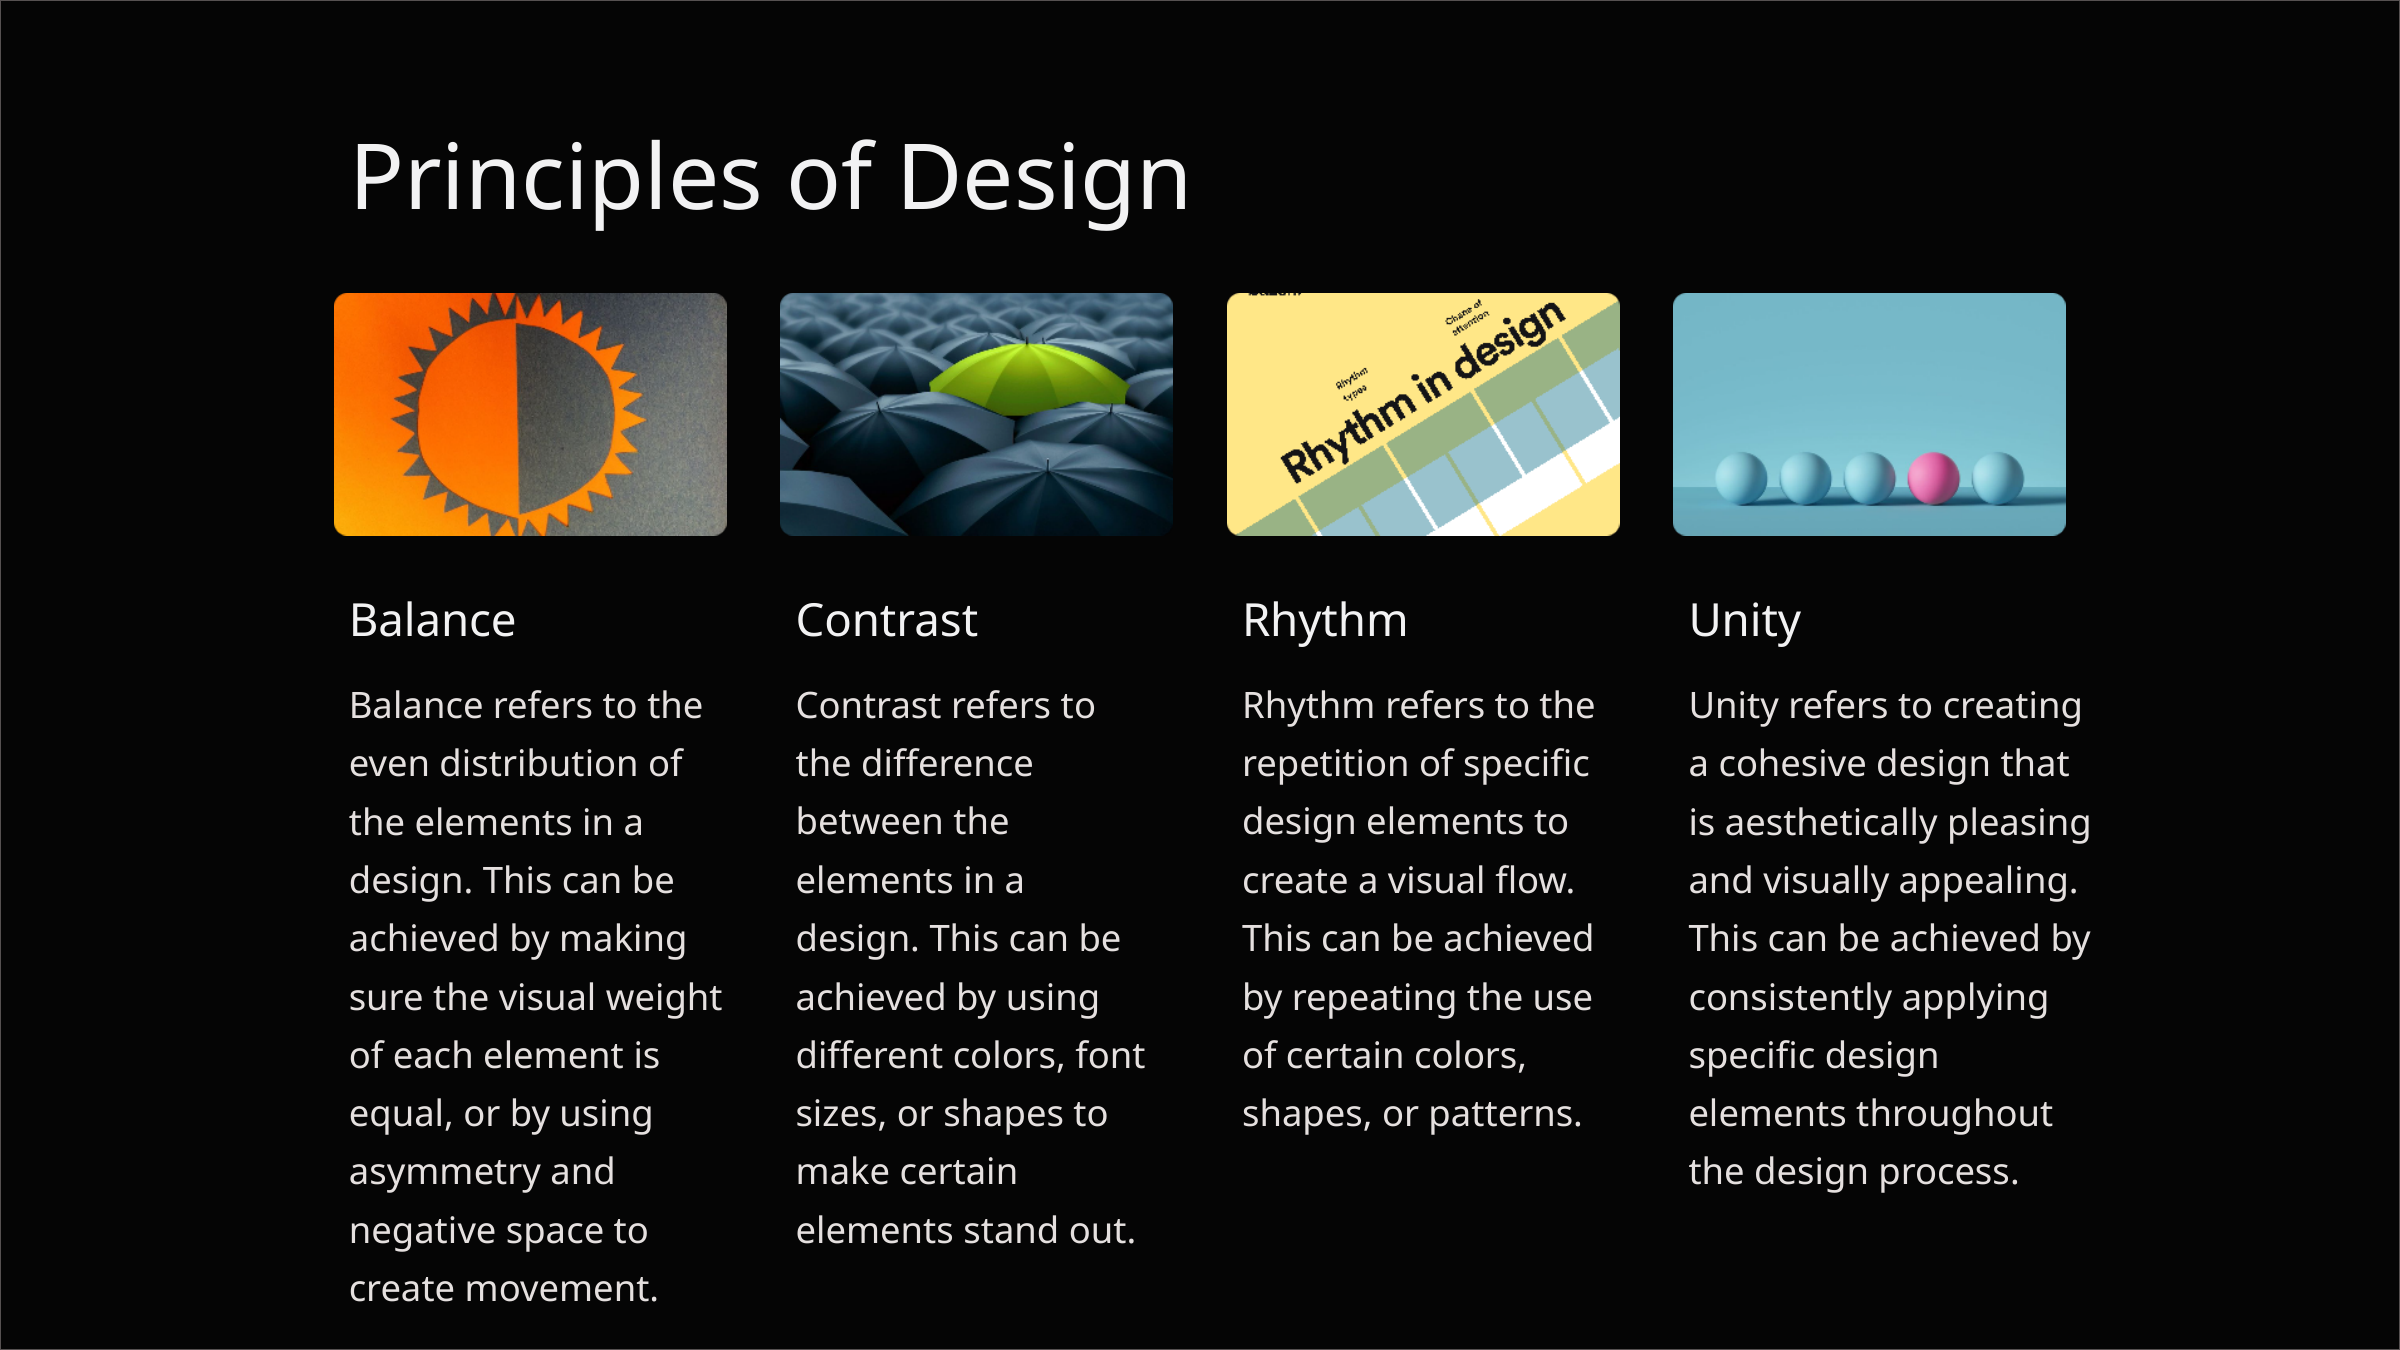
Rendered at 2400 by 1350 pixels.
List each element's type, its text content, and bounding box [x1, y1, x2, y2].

picture [1227, 293, 1620, 536]
text_box Unity [1673, 581, 2039, 639]
picture [780, 293, 1173, 536]
text_box Balance [334, 581, 699, 639]
text_box Rhythm refers to the repetition of specific design elements to create a visual flow. This can be achieved by repeating the use of certain colors, shapes, or patterns. [1227, 660, 1620, 1127]
text_box Principles of Design [334, 106, 1206, 221]
picture [334, 293, 727, 536]
text_box [0, 0, 2400, 1350]
text_box Rhythm [1227, 581, 1592, 639]
text_box Contrast [780, 581, 1146, 639]
text_box Balance refers to the even distribution of the elements in a design. This can be achieved by making sure the visual weight of each element is equal, or by using asymmetry and negative space to create movement. [334, 660, 754, 1328]
picture [1673, 293, 2066, 536]
text_box Contrast refers to the difference between the elements in a design. This can be achieved by using different colors, font sizes, or shapes to make certain elements stand out. [780, 660, 1173, 1127]
text_box Unity refers to creating a cohesive design that is aesthetically pleasing and visually appealing. This can be achieved by consistently applying specific design elements throughout the design process. [1673, 660, 2120, 1291]
